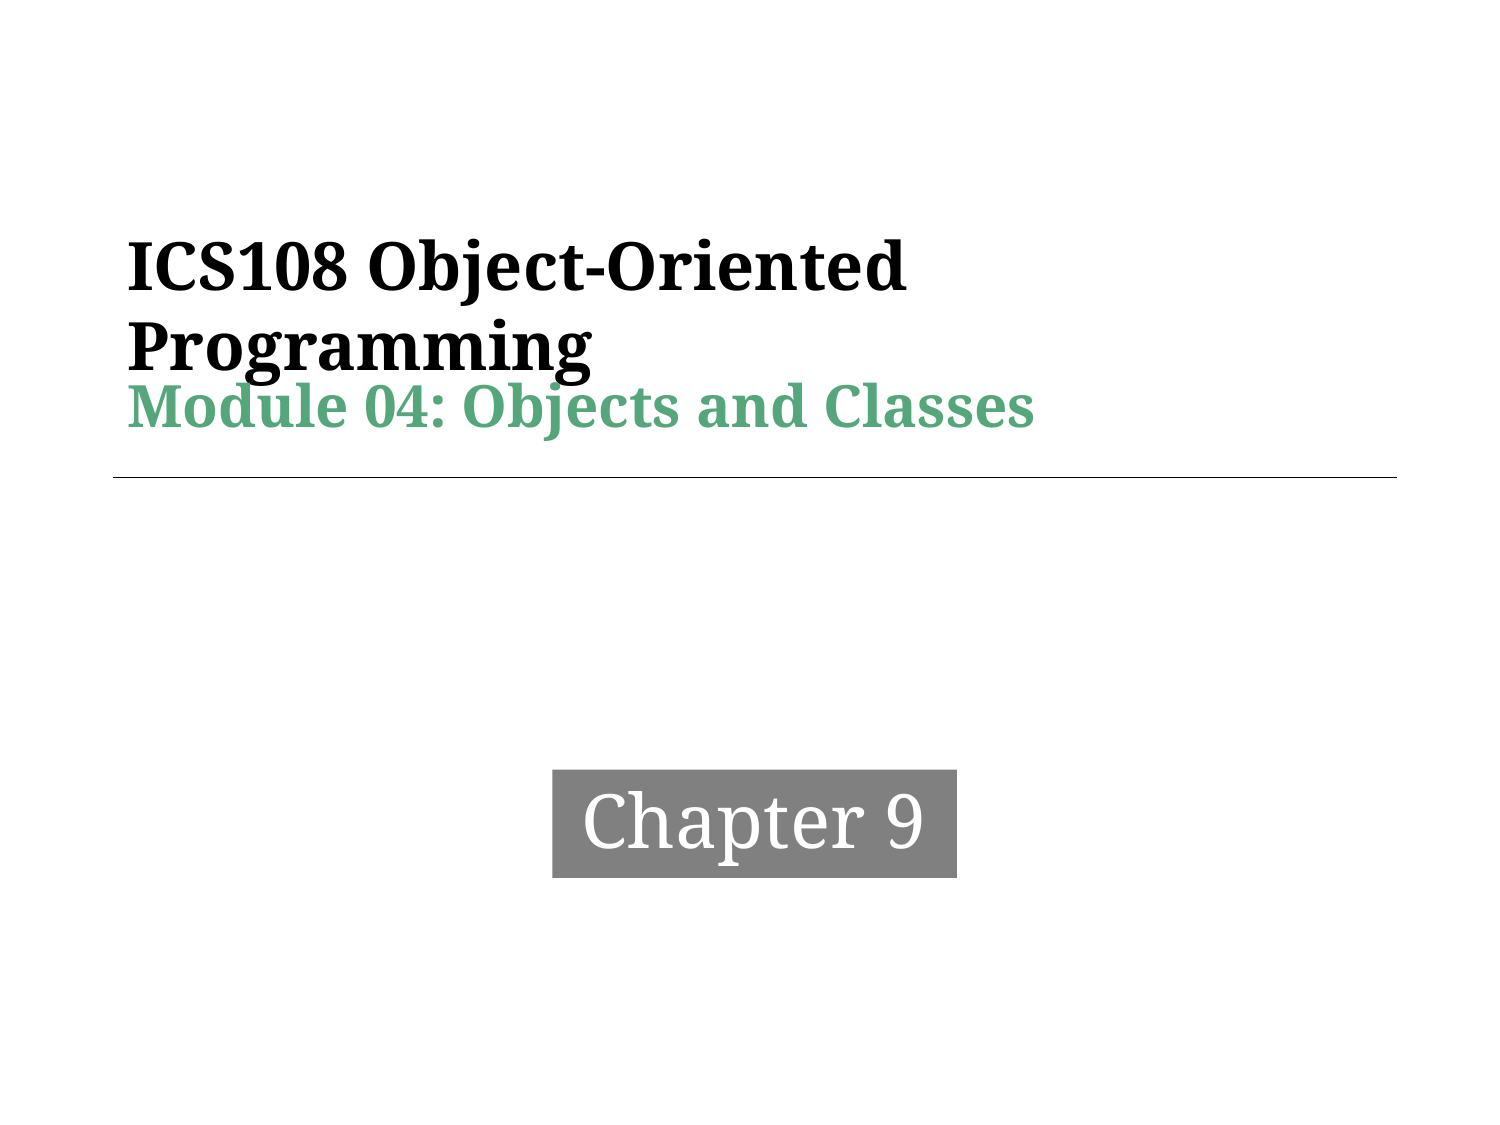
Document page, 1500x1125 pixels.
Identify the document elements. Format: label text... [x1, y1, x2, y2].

title Module 04: Objects and Classes [112, 339, 1388, 448]
text_box Chapter 9 [552, 769, 957, 878]
